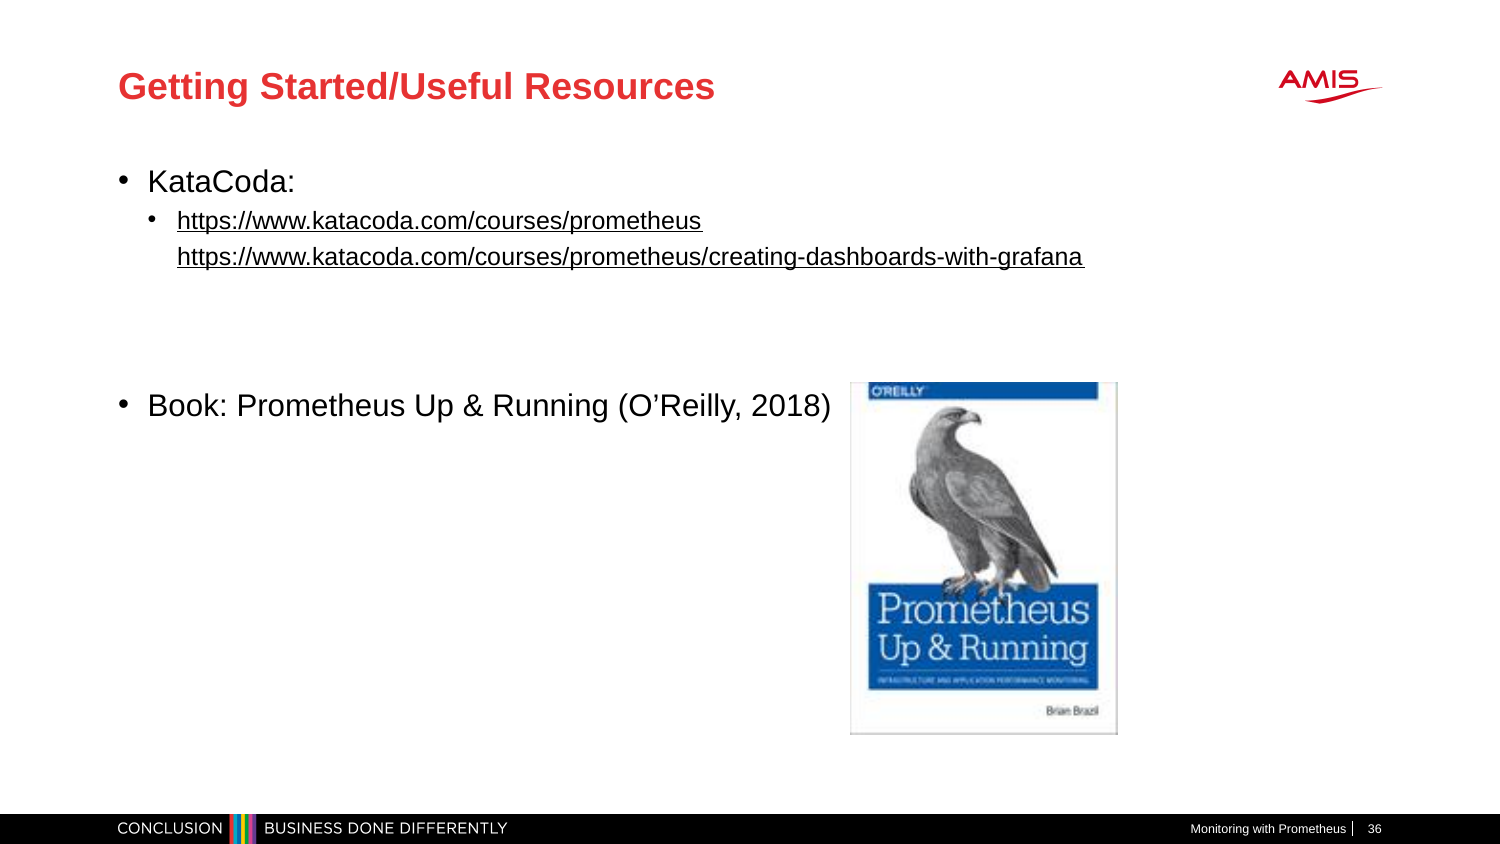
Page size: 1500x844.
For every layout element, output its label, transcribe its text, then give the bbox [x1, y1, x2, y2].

footer Monitoring with Prometheus [814, 820, 1347, 839]
picture [0, 814, 236, 844]
picture [239, 814, 1500, 844]
picture [1205, 58, 1388, 106]
list KataCoda: https://www.katacoda.com/courses/prometheus https://www.katacoda.com/courses/prometheus/creating-dashboards-with-grafana Book: Prometheus Up & Running (O’Reilly, 2018) [118, 153, 1205, 774]
picture [850, 382, 1118, 735]
slide_number 36 [1358, 820, 1382, 839]
title Getting Started/Useful Resources [118, 47, 1205, 130]
